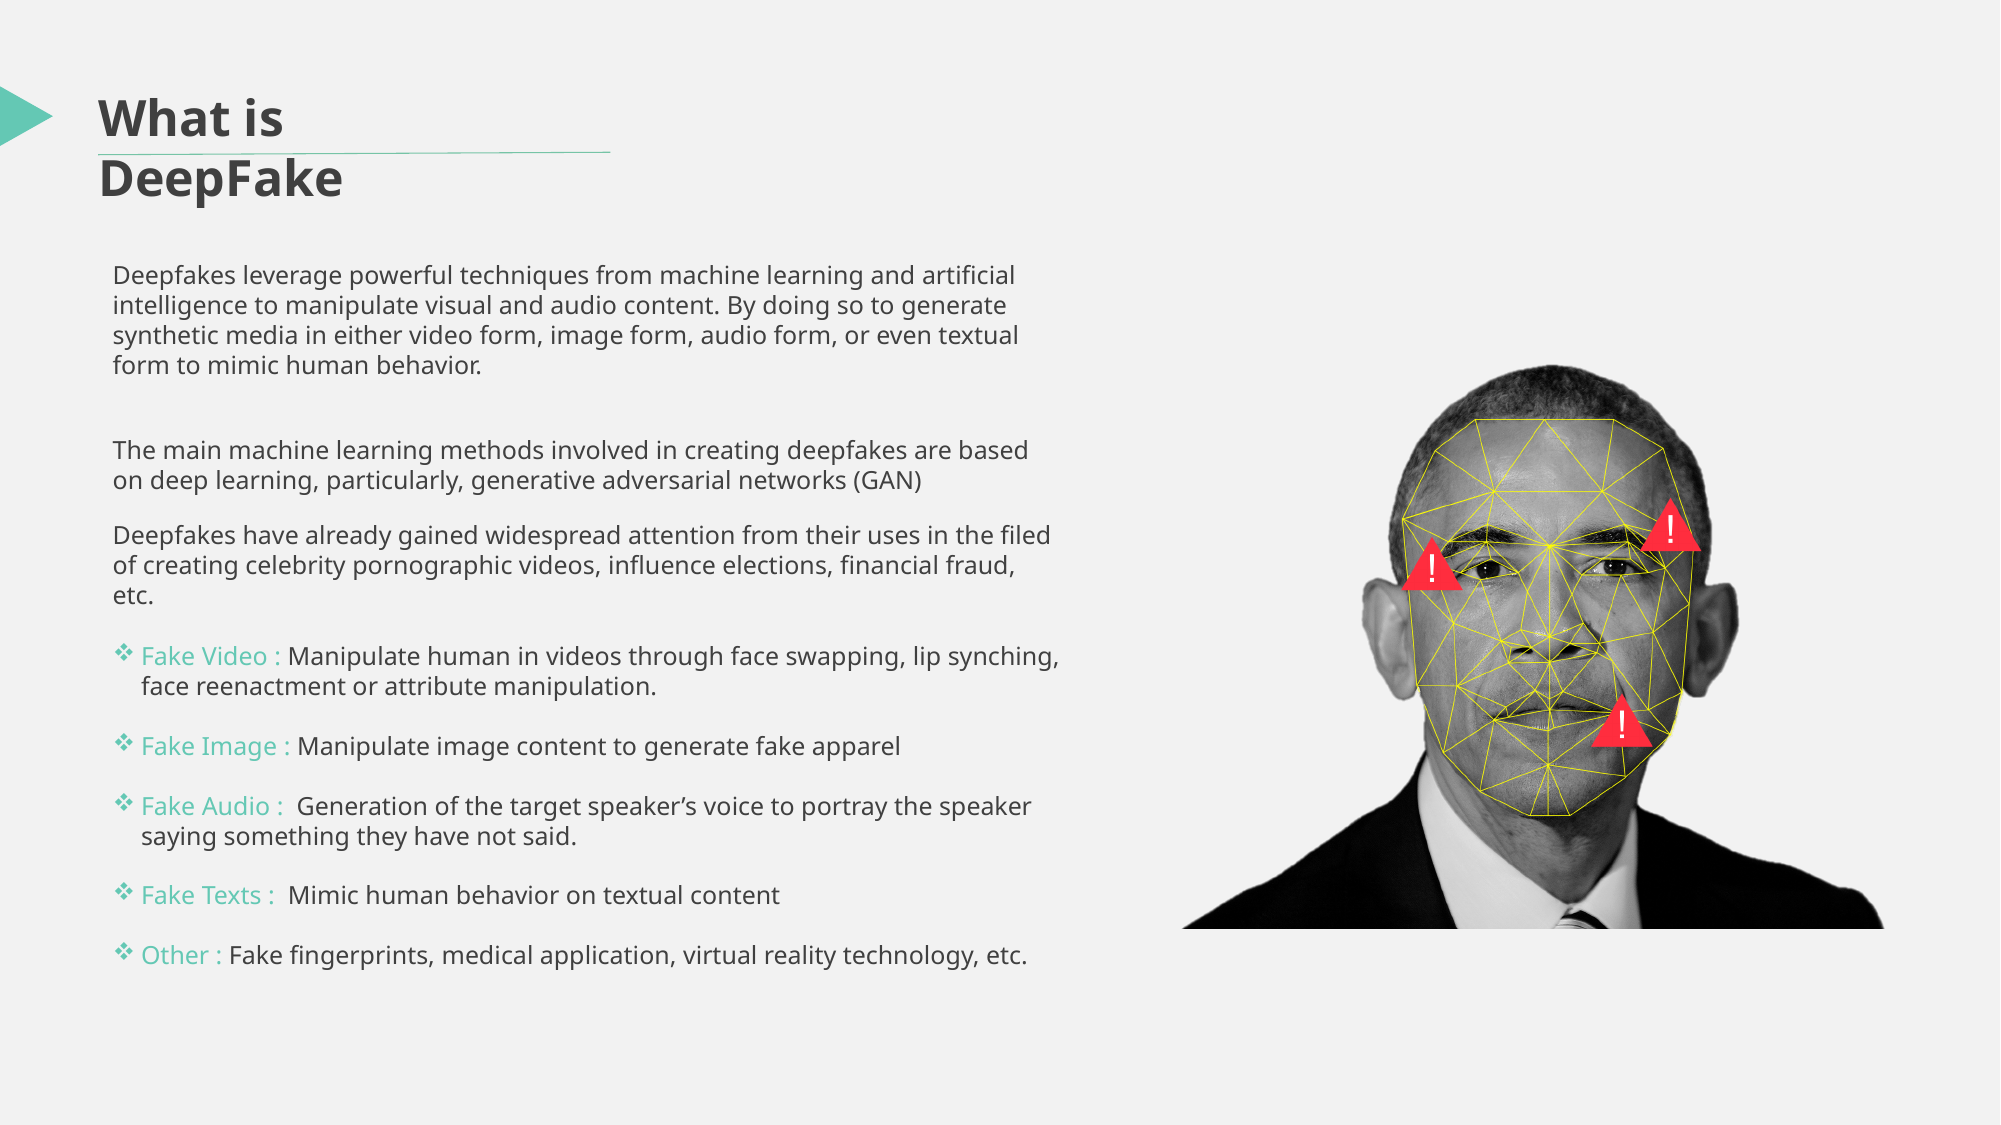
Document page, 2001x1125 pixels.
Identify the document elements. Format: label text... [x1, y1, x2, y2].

text_box Fake Video : Manipulate human in videos through face swapping, lip synching, face reenactment or attribute manipulation. Fake Image : Manipulate image content to generate fake apparel Fake Audio : Generation of the target speaker’s voice to portray the speaker saying something they have not said. Fake Texts : Mimic human behavior on textual content Other : Fake fingerprints, medical application, virtual reality technology, etc. [98, 632, 1110, 978]
picture [1071, 313, 1996, 929]
text_box Deepfakes leverage powerful techniques from machine learning and artificial intelligence to manipulate visual and audio content. By doing so to generate synthetic media in either video form, image form, audio form, or even textual form to mimic human behavior. The main machine learning methods involved in creating deepfakes are based on deep learning, particularly, generative adversarial networks (GAN) Deepfakes have already gained widespread attention from their uses in the filed of creating celebrity pornographic videos, influence elections, financial fraud, etc. [98, 252, 1072, 617]
text_box [0, 85, 56, 148]
text_box What is DeepFake [98, 86, 507, 207]
